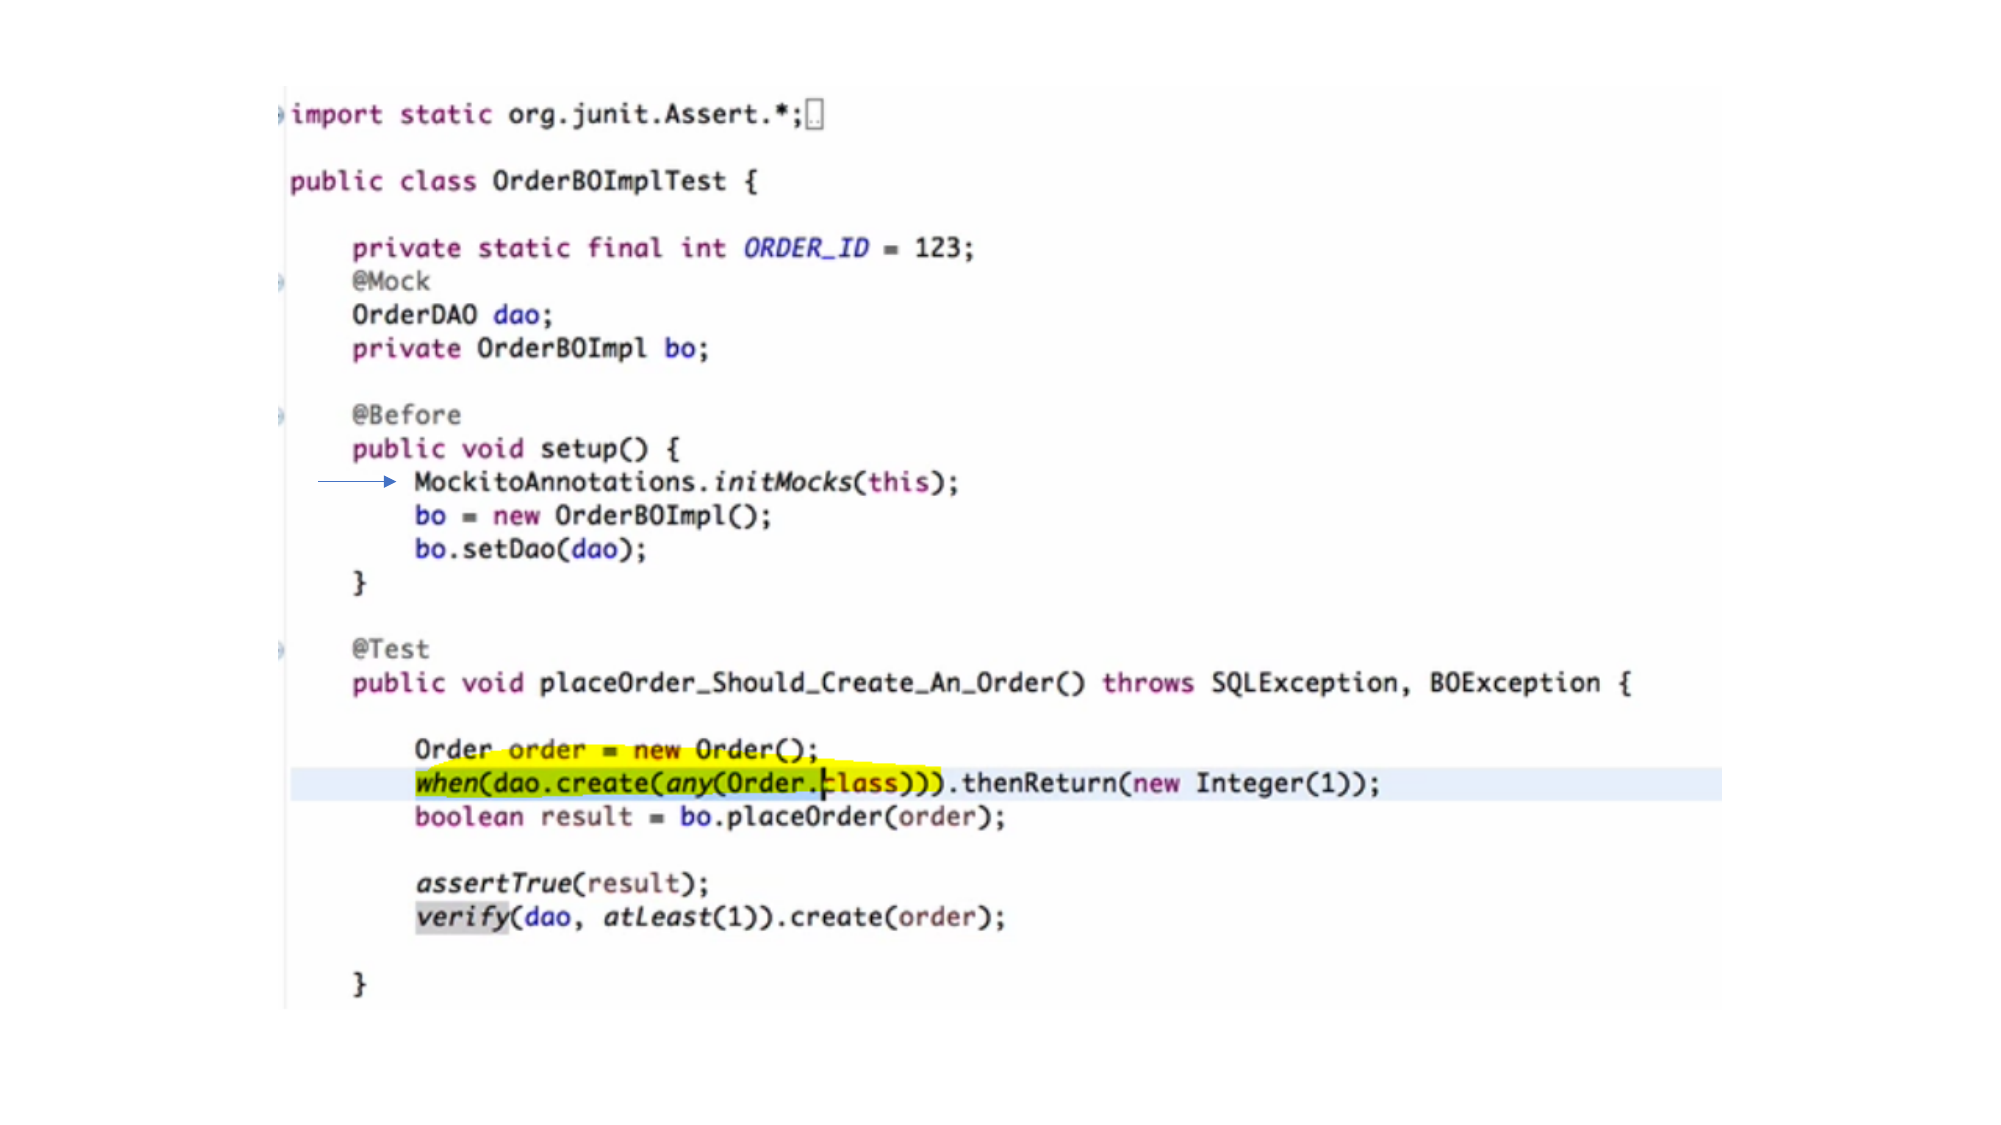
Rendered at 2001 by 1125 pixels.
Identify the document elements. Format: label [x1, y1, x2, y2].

picture [278, 86, 1722, 1039]
